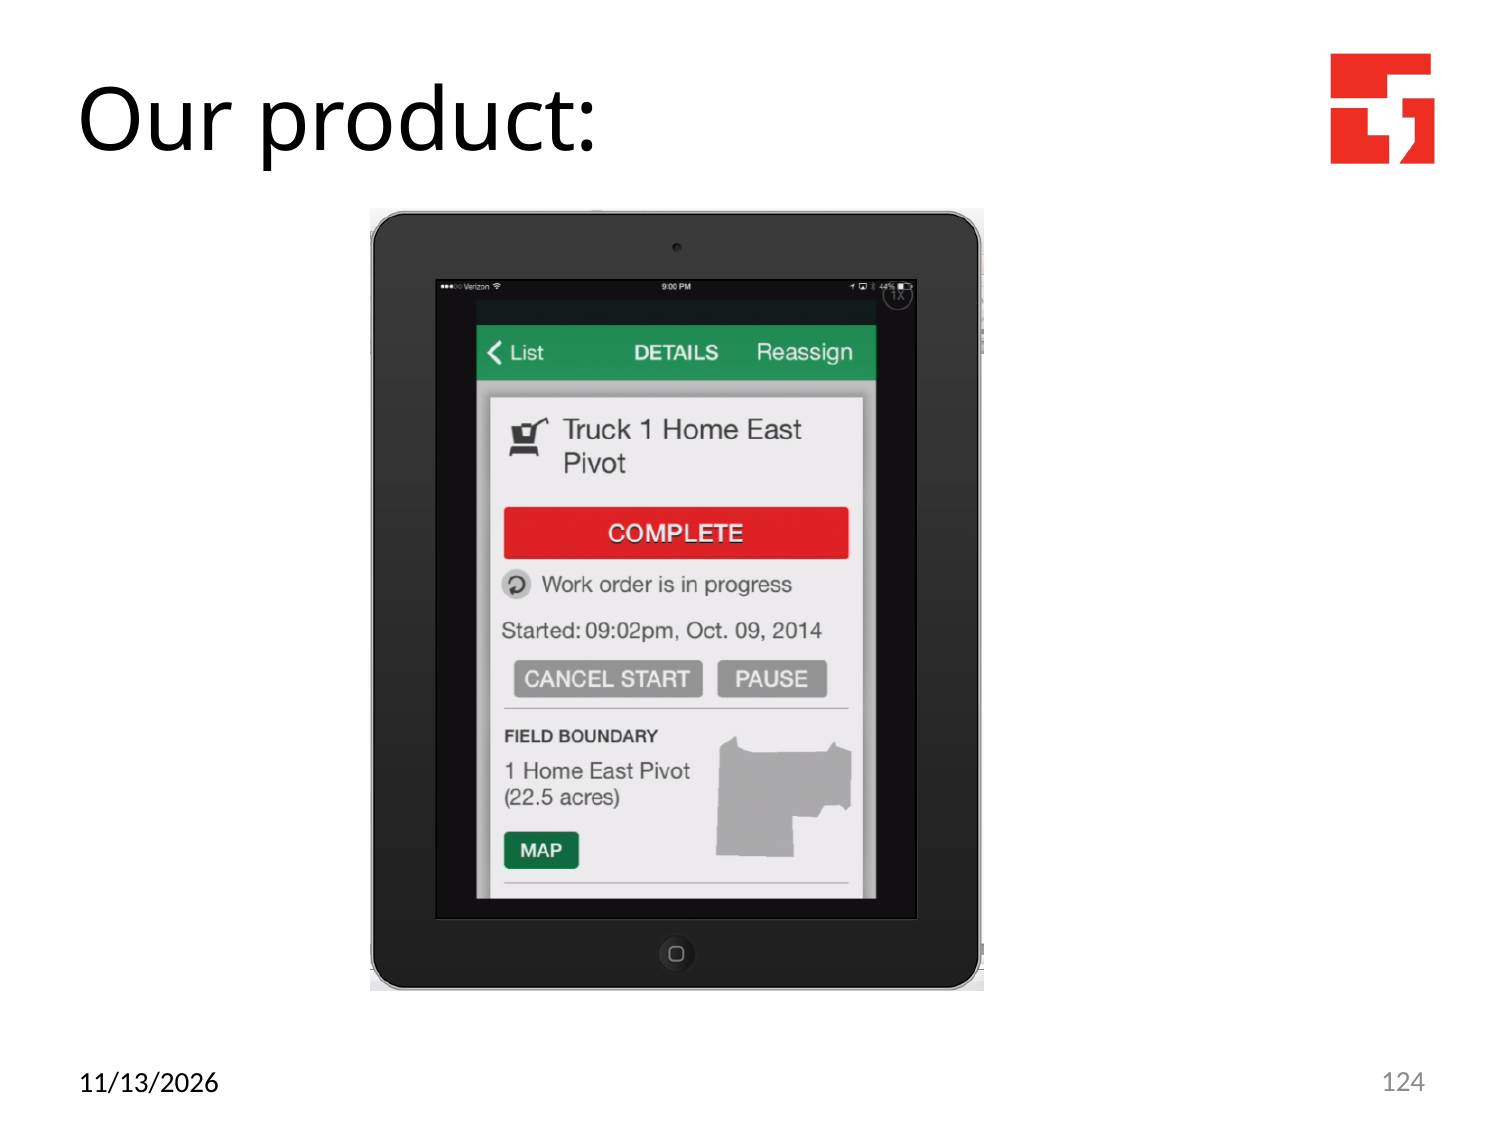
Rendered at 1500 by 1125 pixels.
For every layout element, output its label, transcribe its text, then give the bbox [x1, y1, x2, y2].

slide_number 124 [1317, 1060, 1441, 1099]
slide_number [63, 1055, 301, 1099]
title Our product: [61, 40, 1463, 191]
picture [370, 208, 984, 991]
